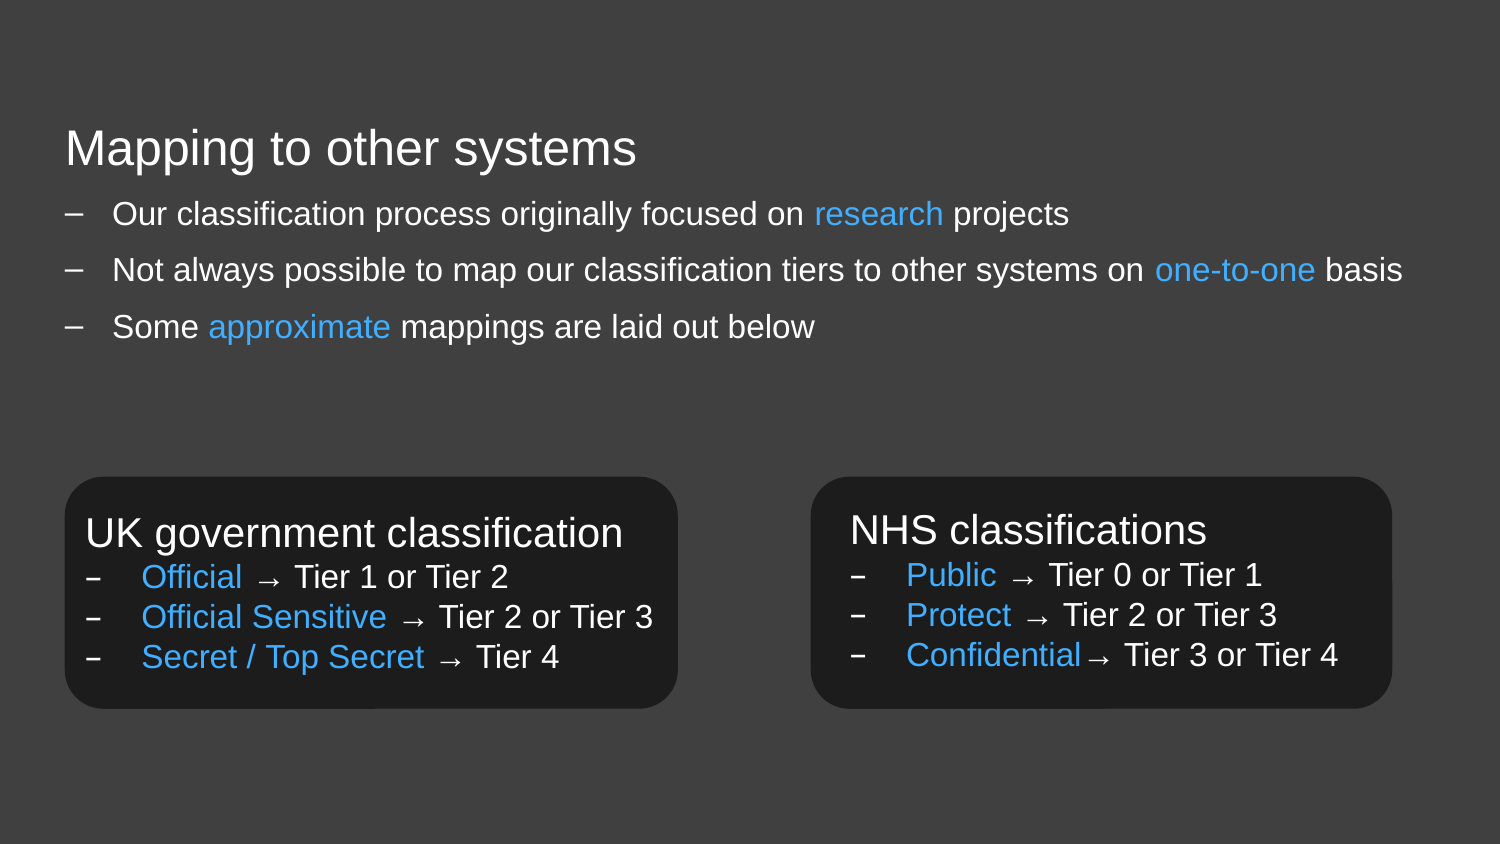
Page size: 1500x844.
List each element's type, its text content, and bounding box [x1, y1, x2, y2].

list Mapping to other systems Our classification process originally focused on research projects Not always possible to map our classification tiers to other systems on one-to-one basis Some approximate mappings are laid out below [64, 115, 1436, 388]
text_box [64, 476, 679, 709]
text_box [810, 476, 1393, 709]
